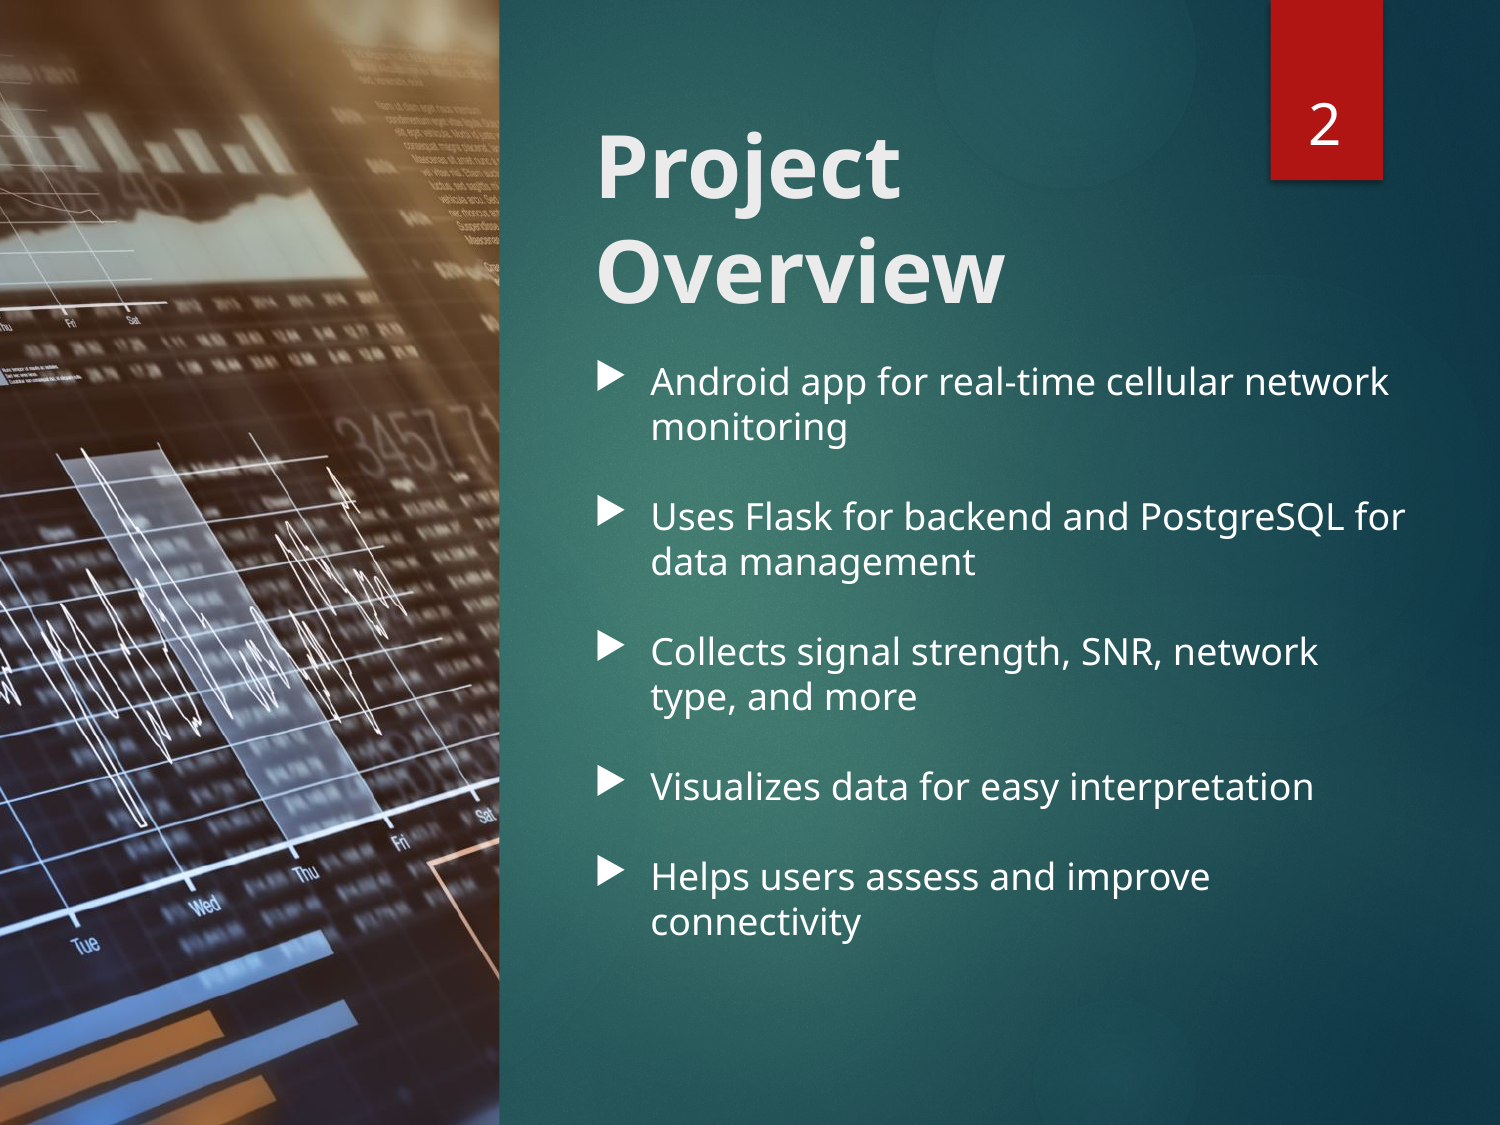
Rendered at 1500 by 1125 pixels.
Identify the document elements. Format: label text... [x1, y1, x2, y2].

picture [0, 0, 500, 1125]
slide_number 2 [1273, 48, 1378, 175]
list Android app for real-time cellular network monitoring Uses Flask for backend and PostgreSQL for data management Collects signal strength, SNR, network type, and more Visualizes data for easy interpretation Helps users assess and improve connectivity [579, 323, 1431, 977]
title Project Overview [579, 103, 1237, 323]
